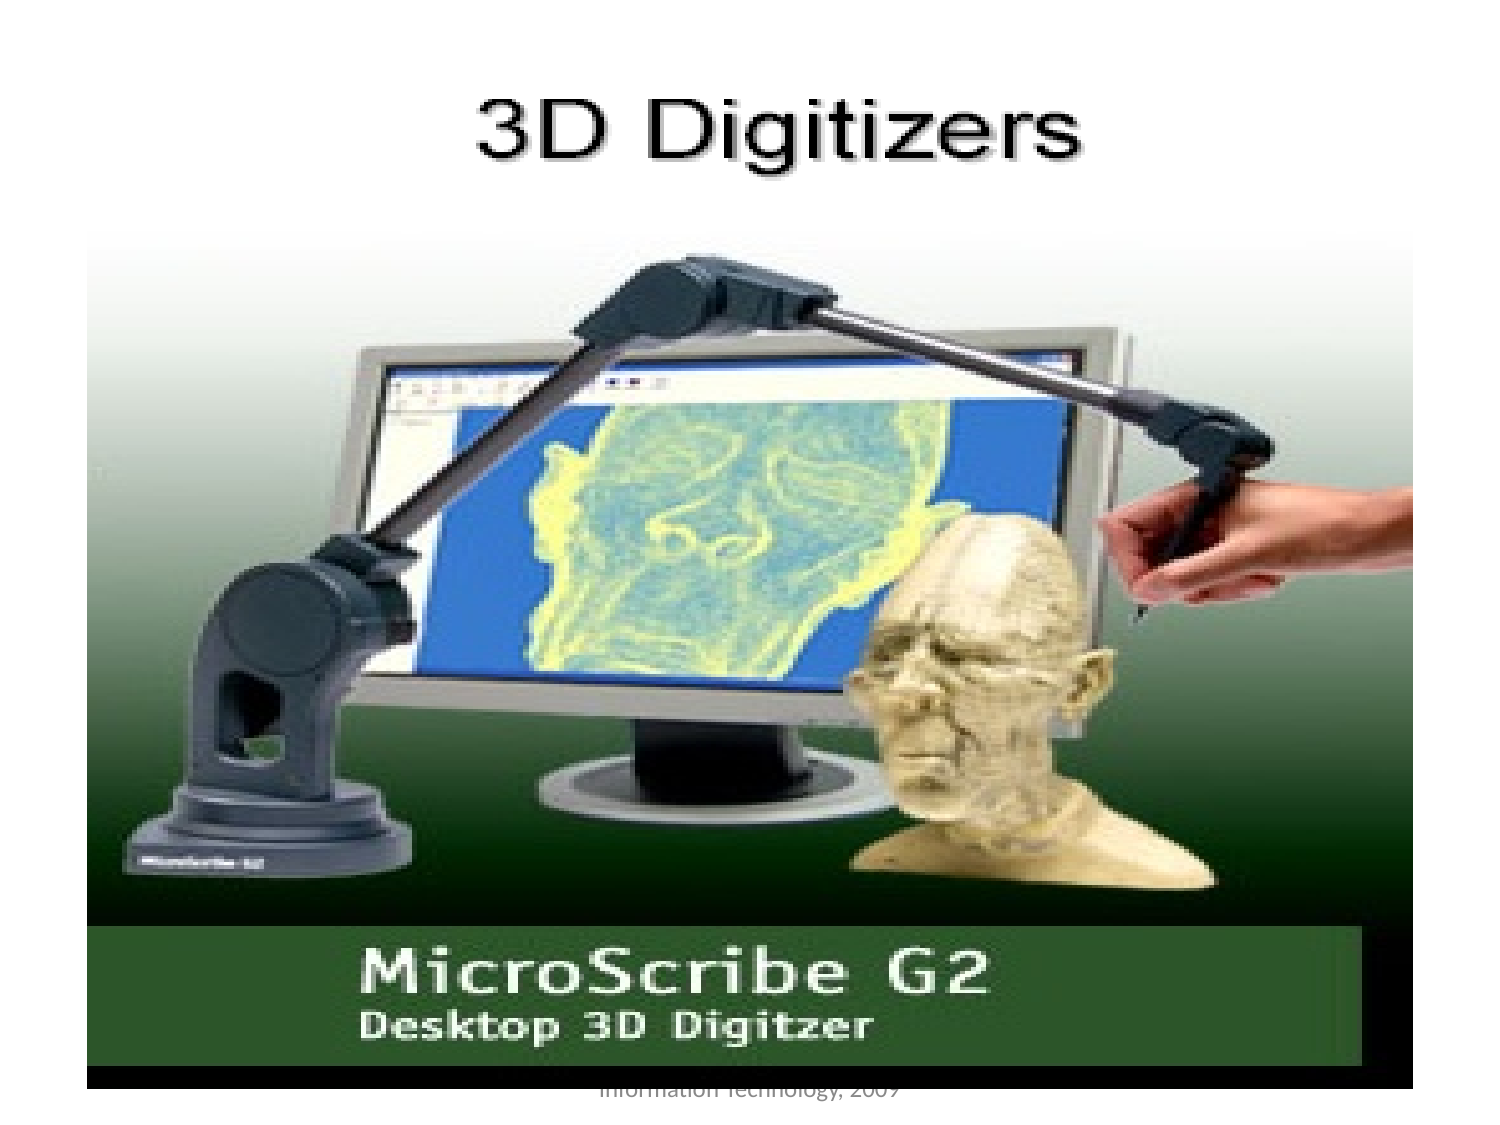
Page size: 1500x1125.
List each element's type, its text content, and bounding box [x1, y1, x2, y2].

picture [87, 99, 1413, 1089]
text_box ‹#› [1074, 1042, 1425, 1103]
text_box Computer Graphics, Nepal College of Information Technology, 2009 [512, 1096, 988, 1103]
